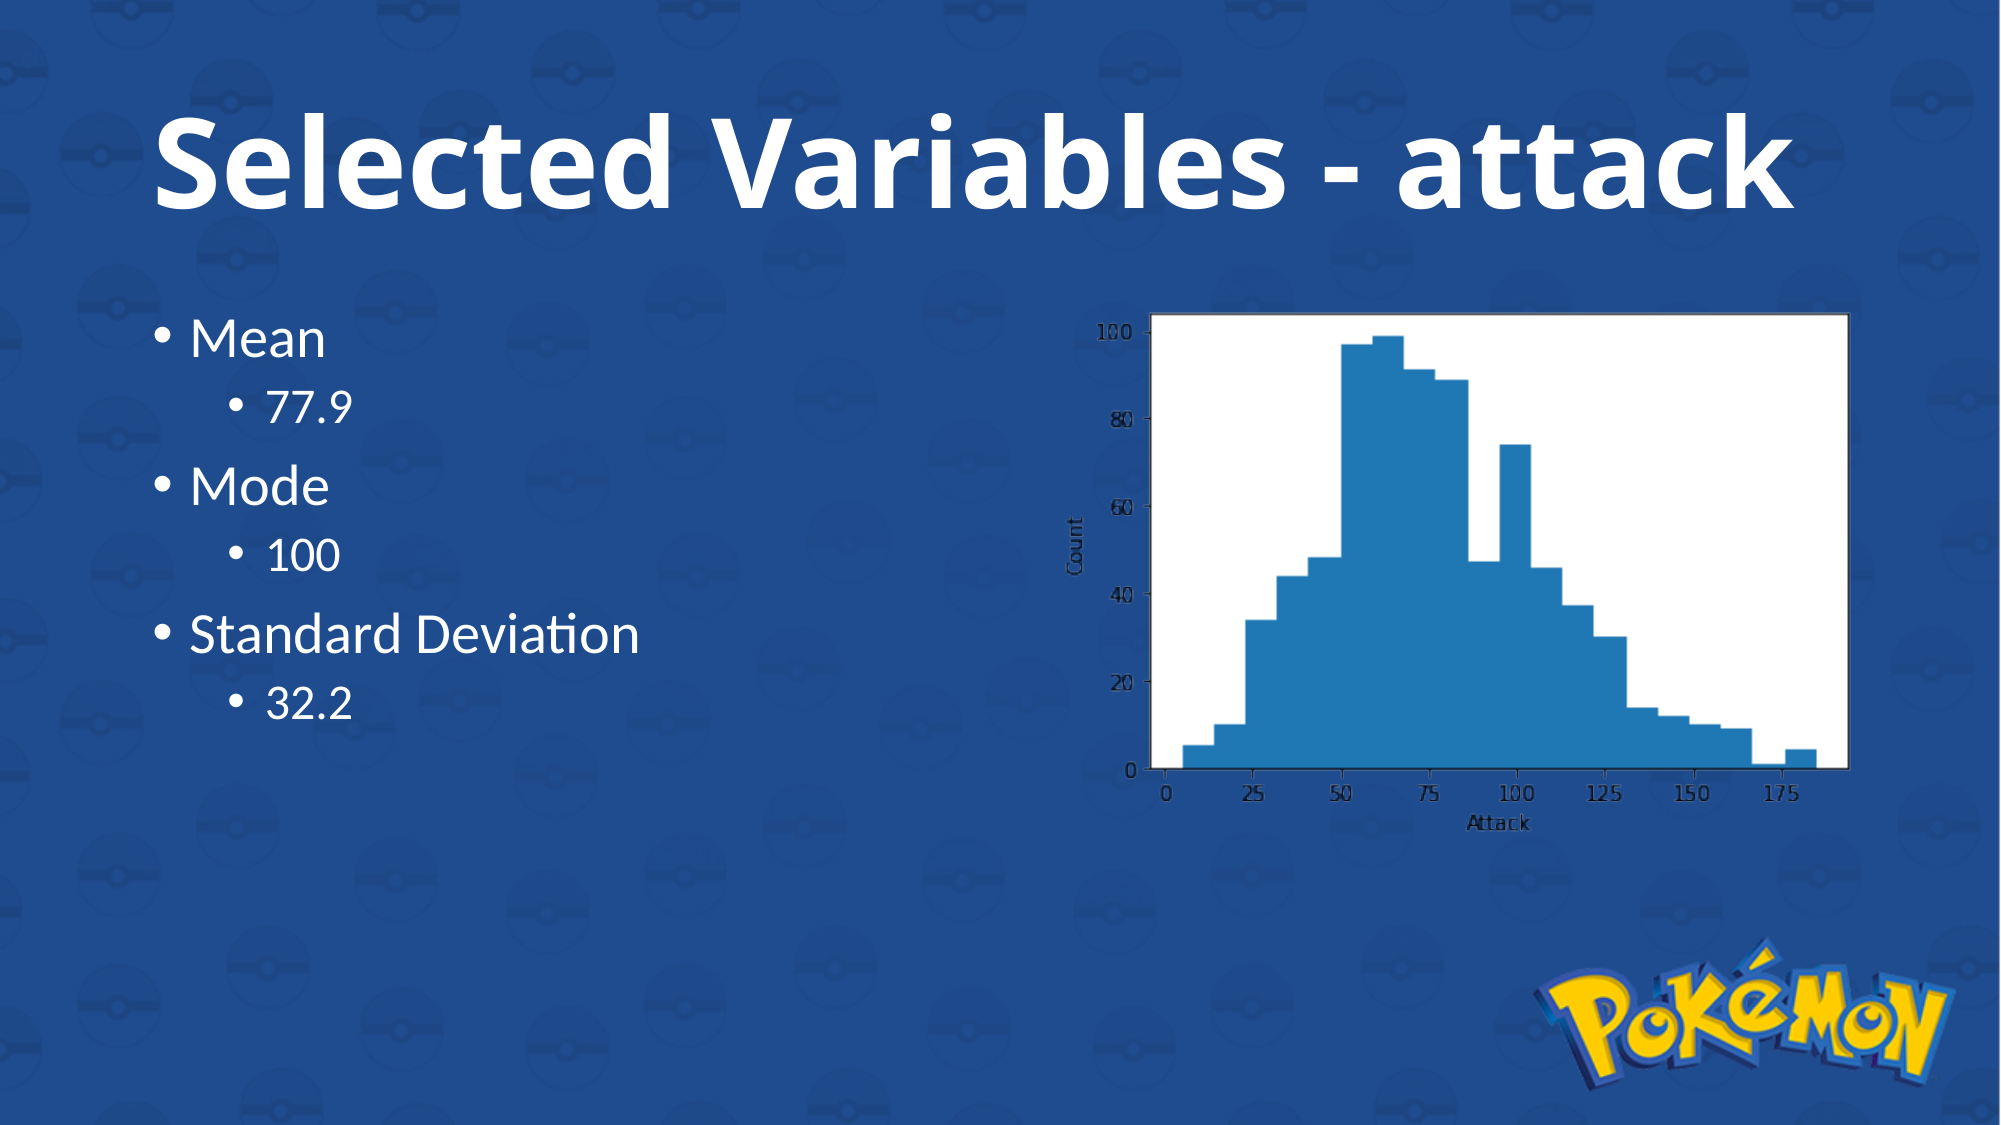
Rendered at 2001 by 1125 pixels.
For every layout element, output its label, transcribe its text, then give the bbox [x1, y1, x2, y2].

title Selected Variables - attack [137, 59, 1863, 278]
text_box Mean 77.9 Mode 100 Standard Deviation 32.2 [137, 299, 905, 1014]
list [1052, 301, 1863, 848]
picture [0, 0, 2001, 1125]
